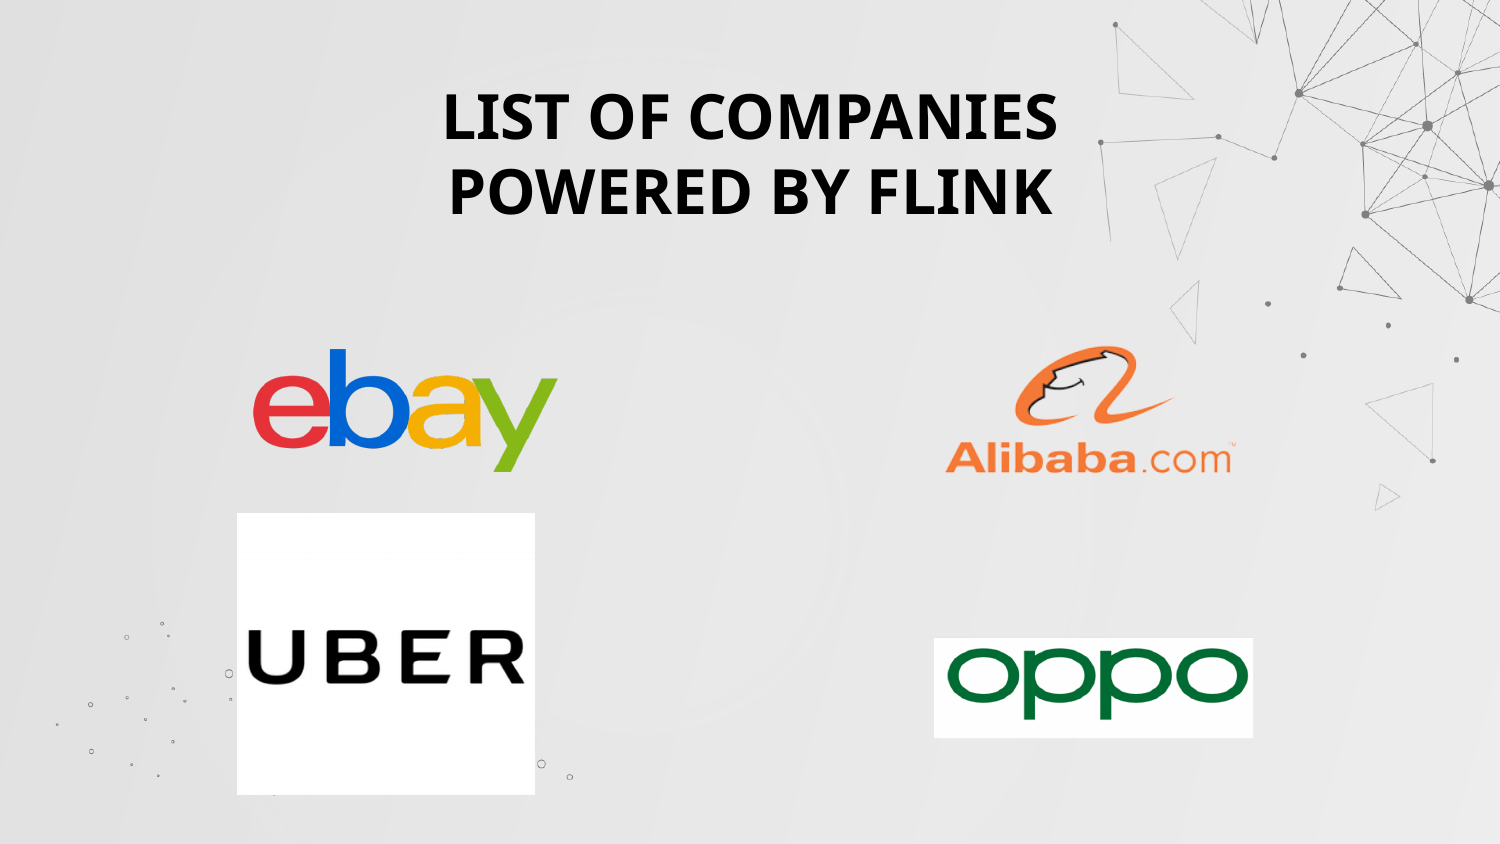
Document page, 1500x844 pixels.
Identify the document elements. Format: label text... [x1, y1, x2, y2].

picture [0, 0, 1500, 844]
title LIST OF COMPANIES POWERED BY FLINK [322, 62, 1178, 218]
